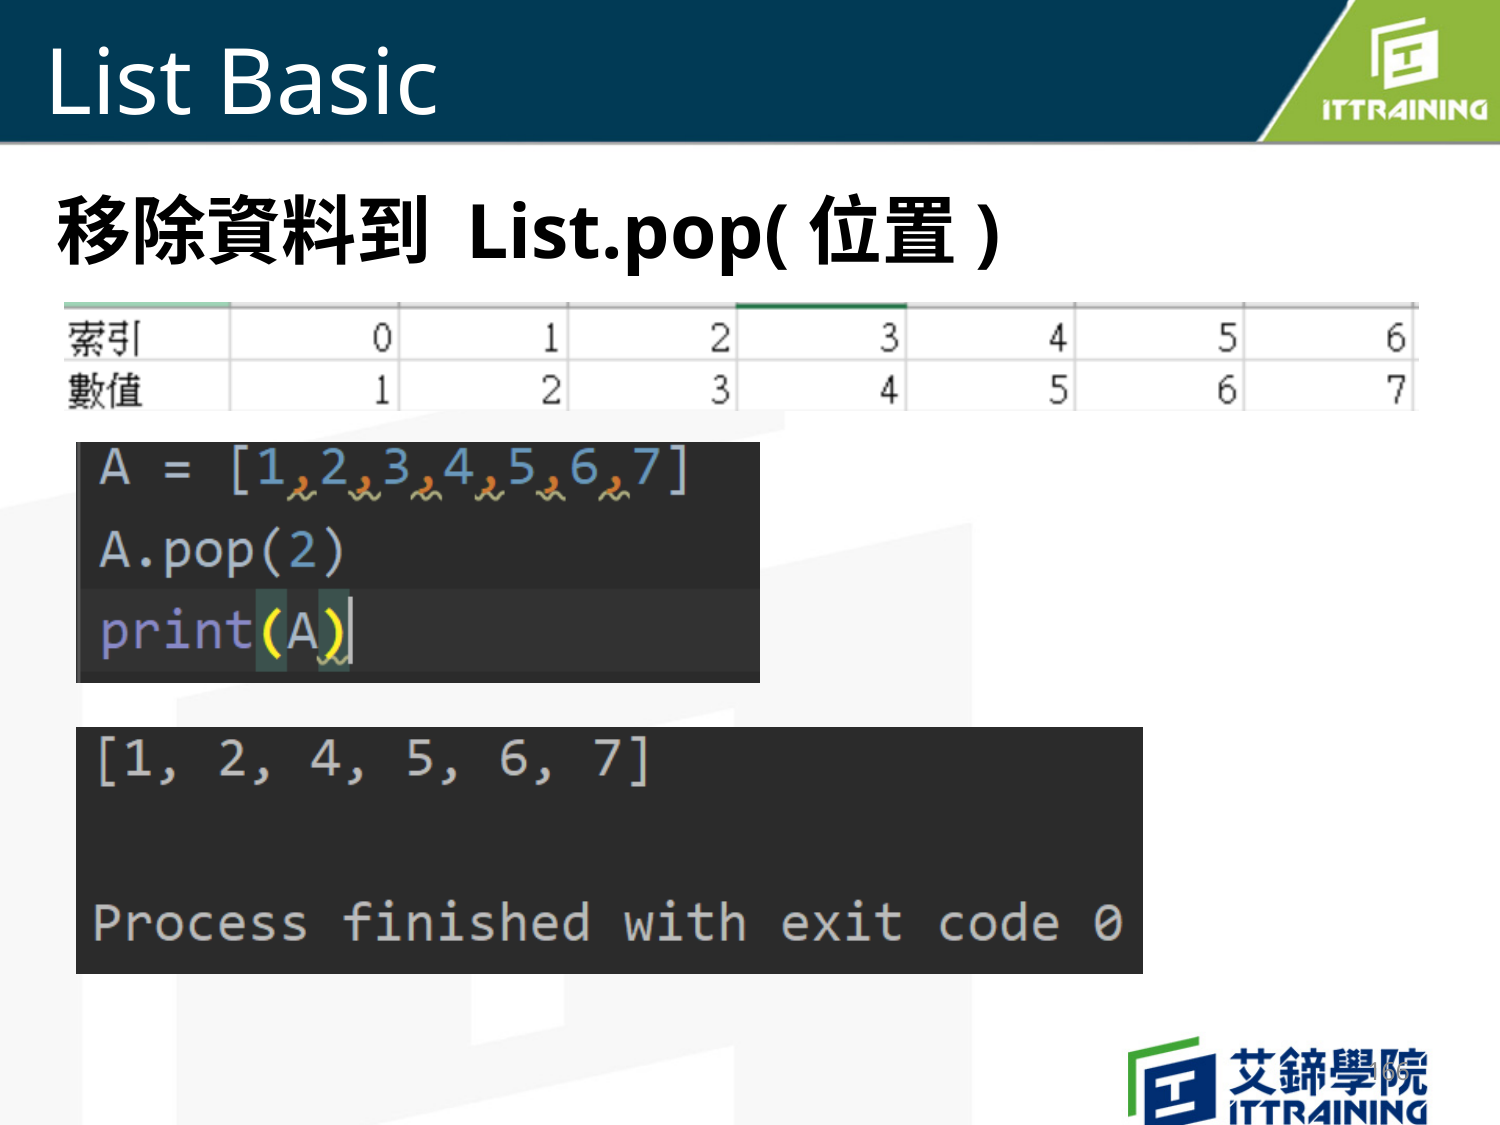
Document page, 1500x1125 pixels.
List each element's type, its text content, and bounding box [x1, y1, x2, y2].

slide_number 166 [1074, 1042, 1425, 1103]
list 移除資料到 List.pop(位置) [41, 176, 1392, 919]
title List Basic [29, 0, 1380, 172]
picture [0, 0, 1500, 1125]
